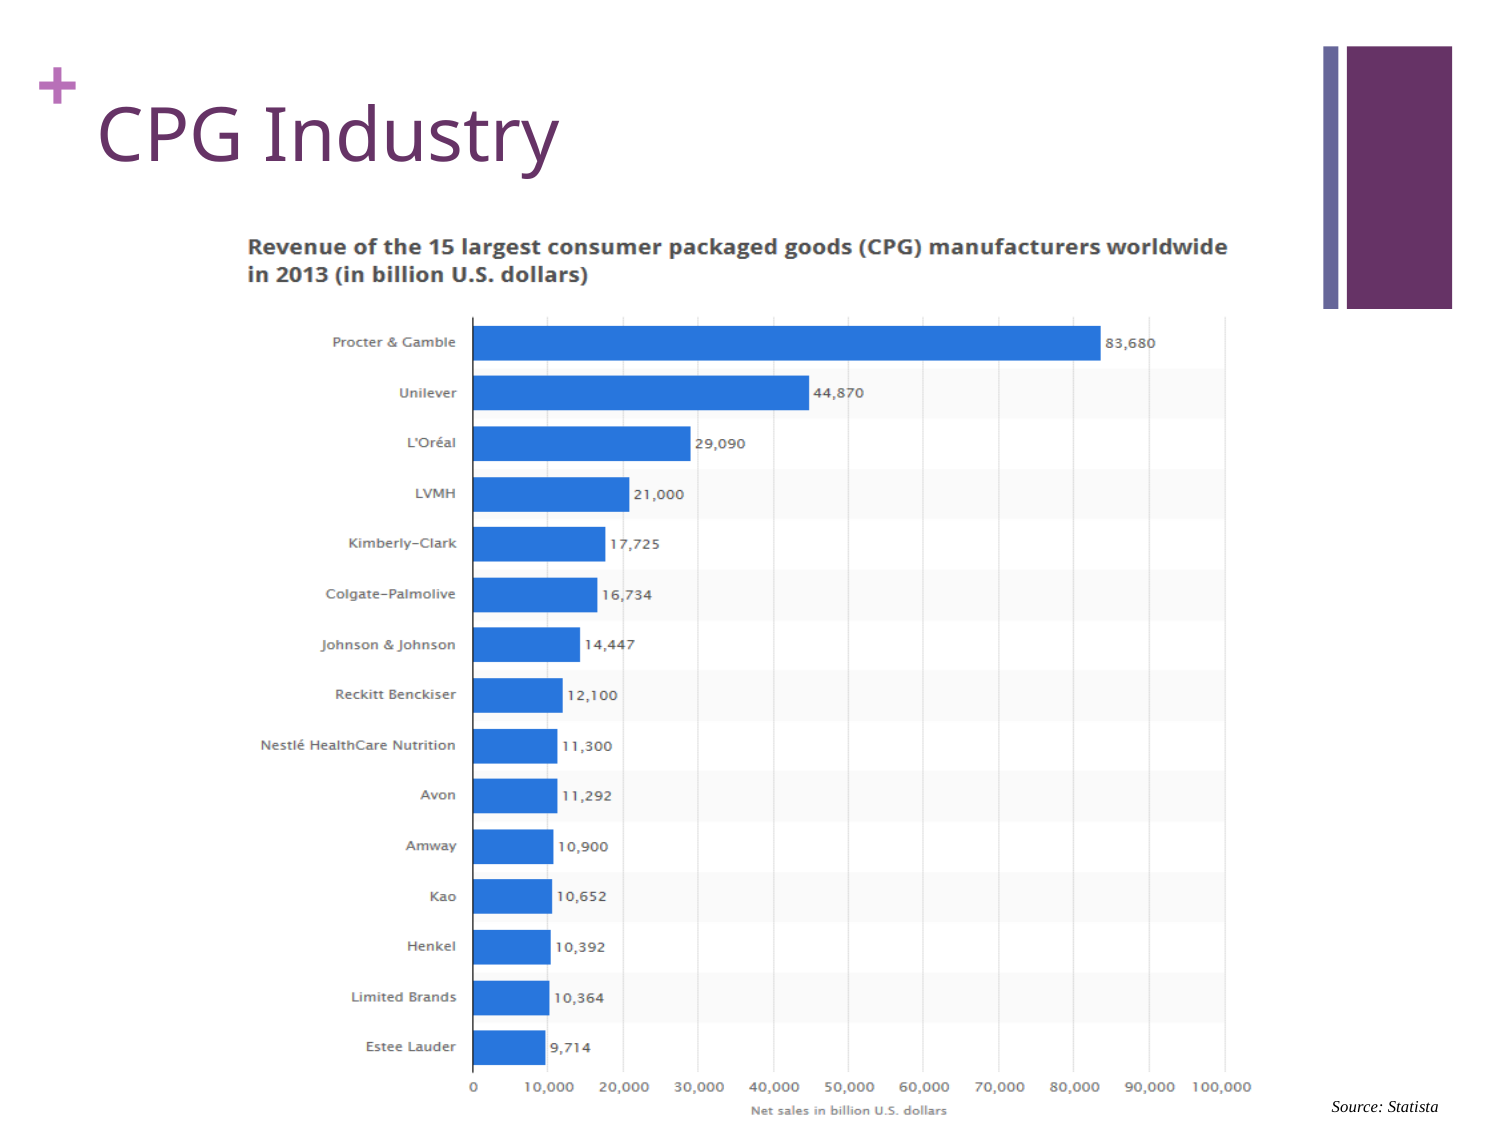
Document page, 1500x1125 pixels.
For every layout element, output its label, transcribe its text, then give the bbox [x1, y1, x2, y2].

picture [233, 229, 1267, 1125]
title CPG Industry [81, 79, 1322, 263]
text_box Source: Statista [1316, 1088, 1498, 1124]
